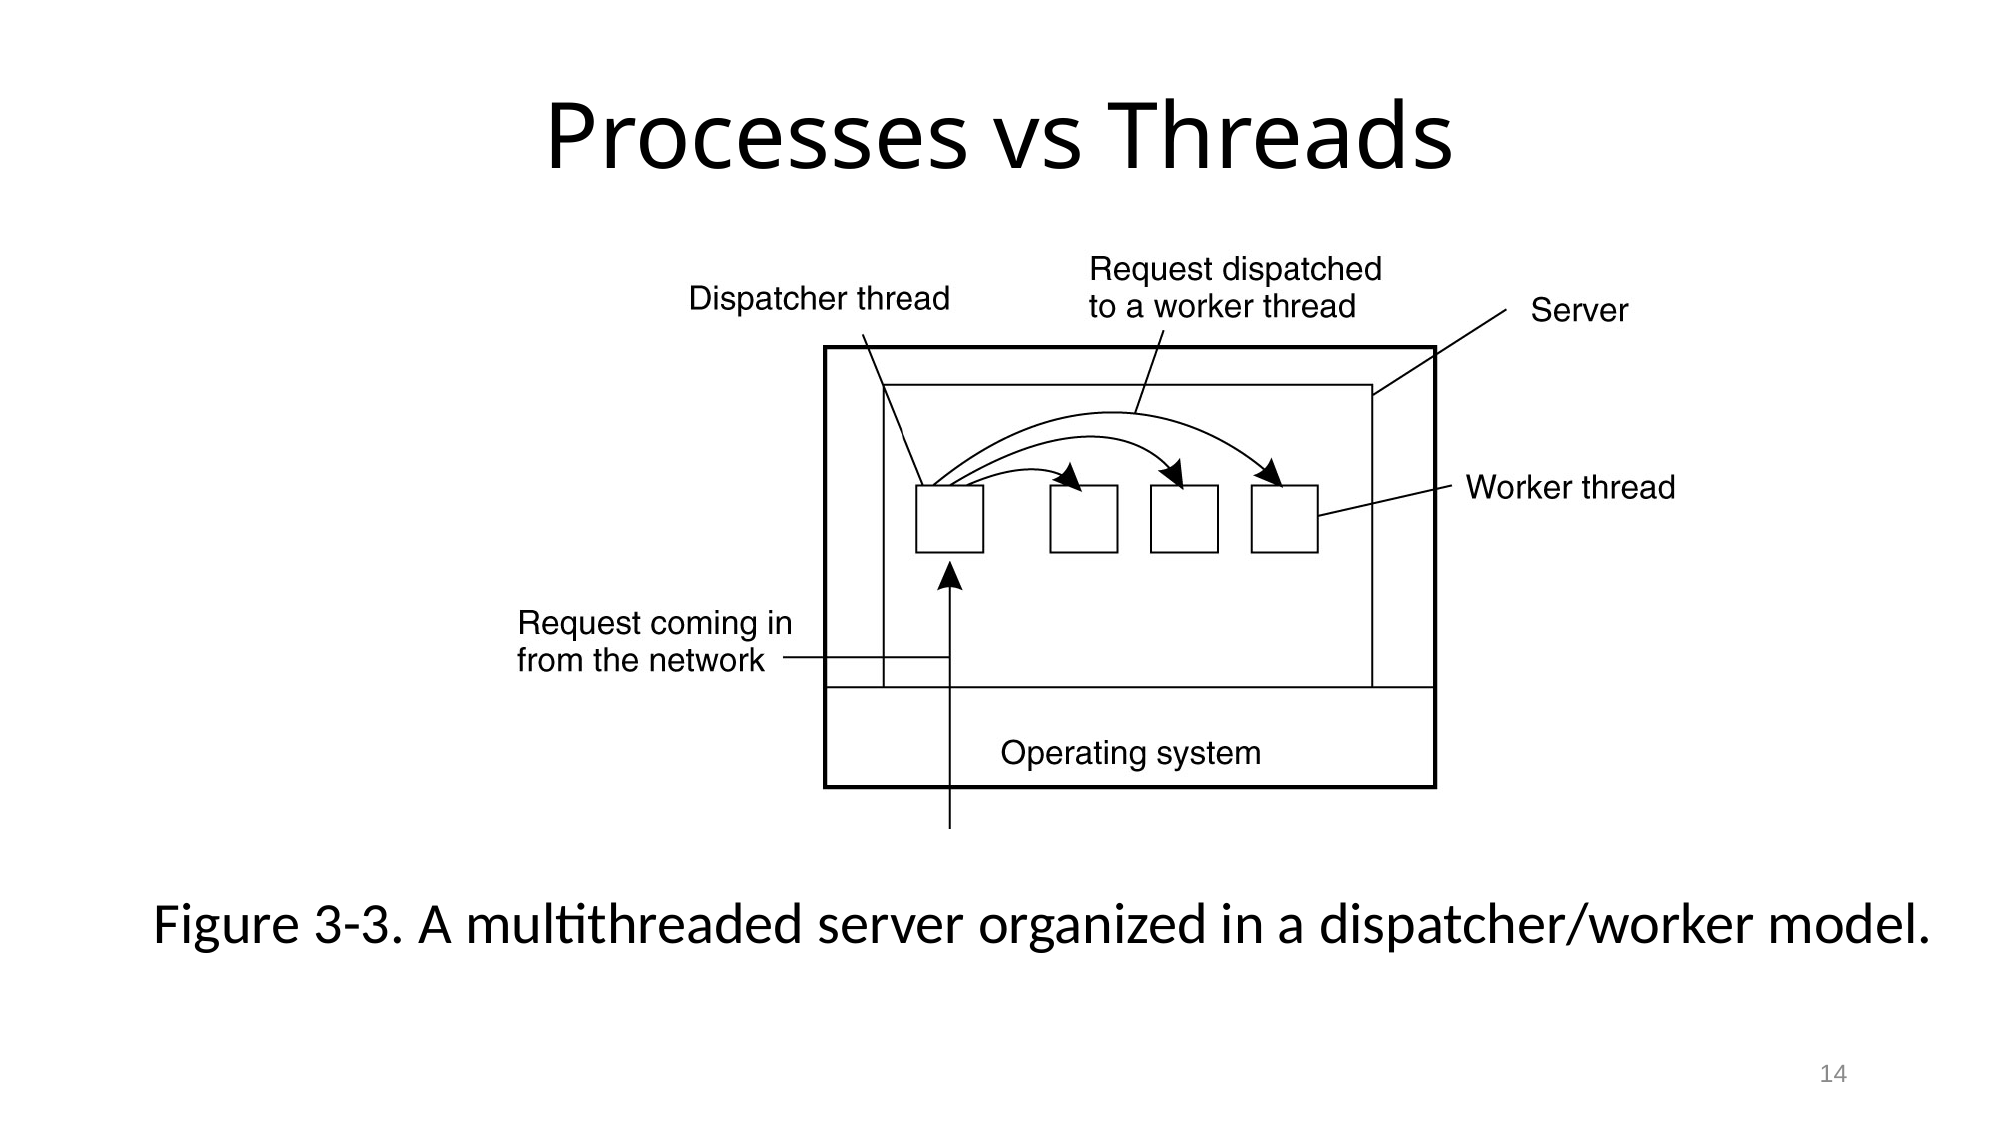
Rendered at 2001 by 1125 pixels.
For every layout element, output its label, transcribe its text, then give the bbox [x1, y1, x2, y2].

title Processes vs Threads [324, 52, 1675, 226]
text_box Figure 3-3. A multithreaded server organized in a dispatcher/worker model. [99, 885, 1988, 1024]
slide_number 14 [1412, 1042, 1863, 1103]
picture [517, 249, 1675, 829]
